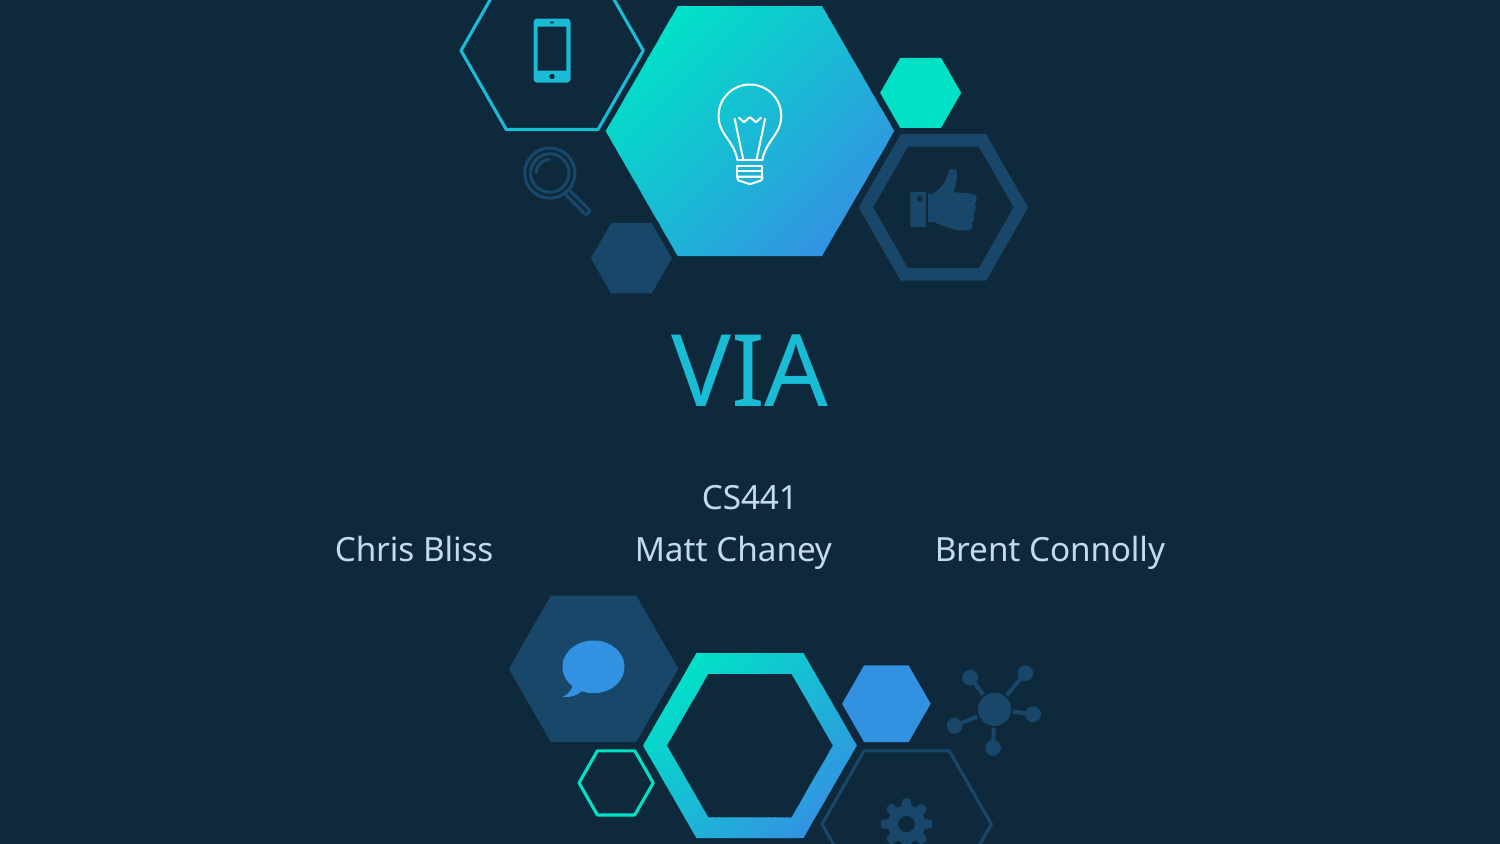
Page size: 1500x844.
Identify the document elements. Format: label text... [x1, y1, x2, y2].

title VIA [229, 270, 1271, 460]
text_box CS441 Chris Bliss Matt Chaney Brent Connolly [229, 460, 1271, 597]
